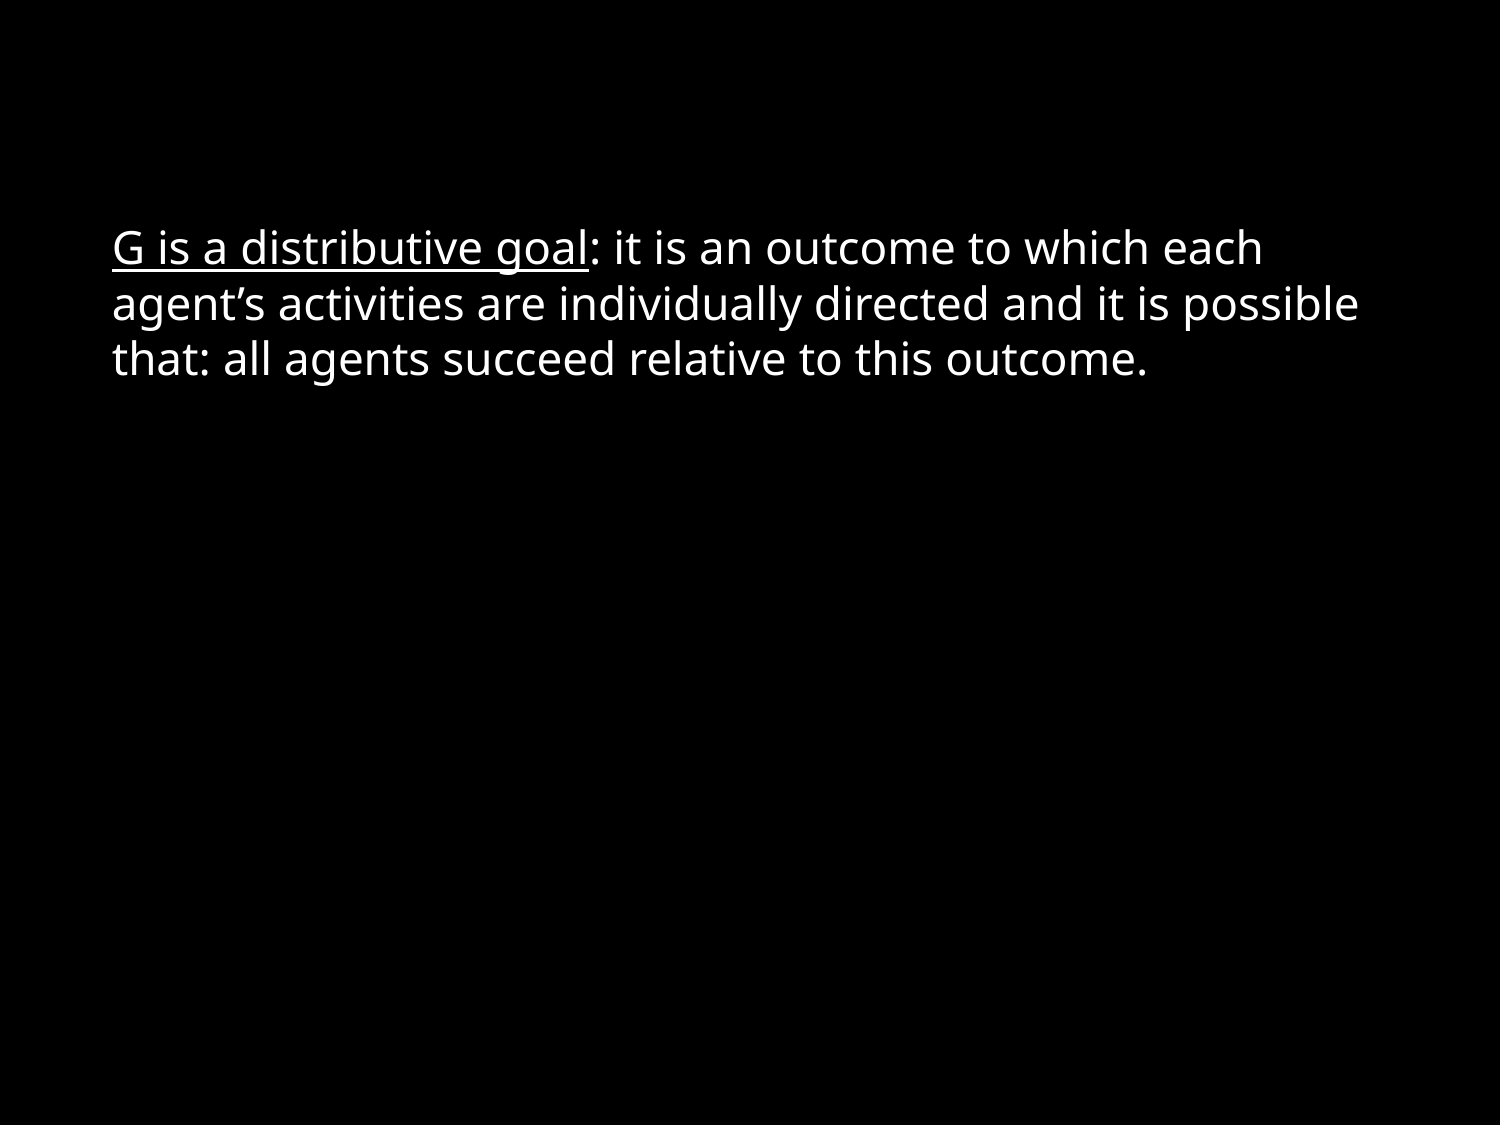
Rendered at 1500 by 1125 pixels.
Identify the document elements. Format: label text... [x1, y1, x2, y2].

text_box G is a distributive goal: it is an outcome to which each agent’s activities are individually directed and it is possible that: all agents succeed relative to this outcome. [97, 211, 1400, 392]
